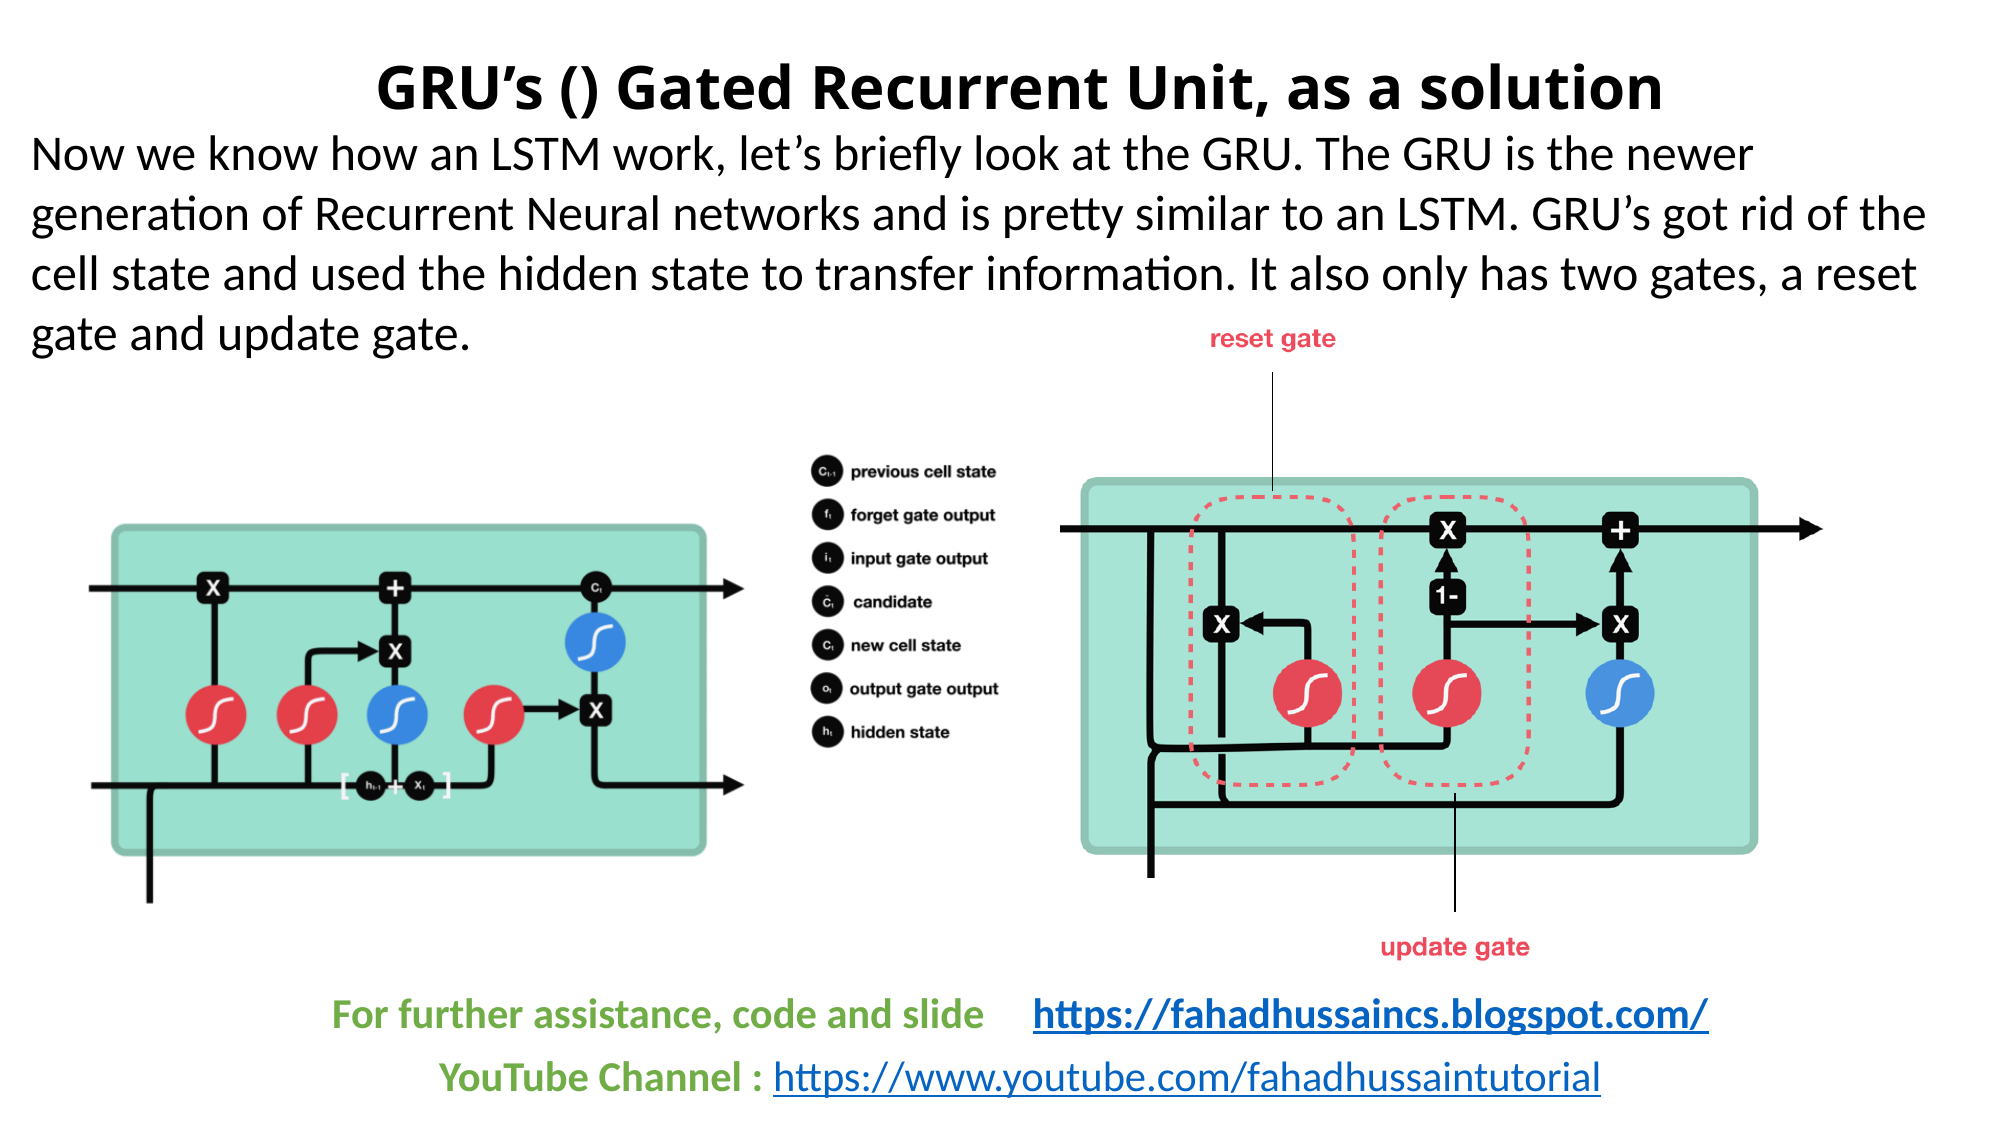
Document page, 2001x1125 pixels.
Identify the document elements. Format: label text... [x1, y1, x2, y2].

text_box GRU’s () Gated Recurrent Unit, as a solution [302, 16, 1739, 112]
picture [1022, 303, 1879, 1002]
subtitle For further assistance, code and slide https://fahadhussaincs.blogspot.com/ YouTube Channel : https://www.youtube.com/fahadhussaintutorial [41, 984, 2000, 1109]
text_box Now we know how an LSTM work, let’s briefly look at the GRU. The GRU is the newer generation of Recurrent Neural networks and is pretty similar to an LSTM. GRU’s got rid of the cell state and used the hidden state to transfer information. It also only has two gates, a reset gate and update gate. [16, 112, 1972, 368]
picture [16, 442, 1010, 913]
